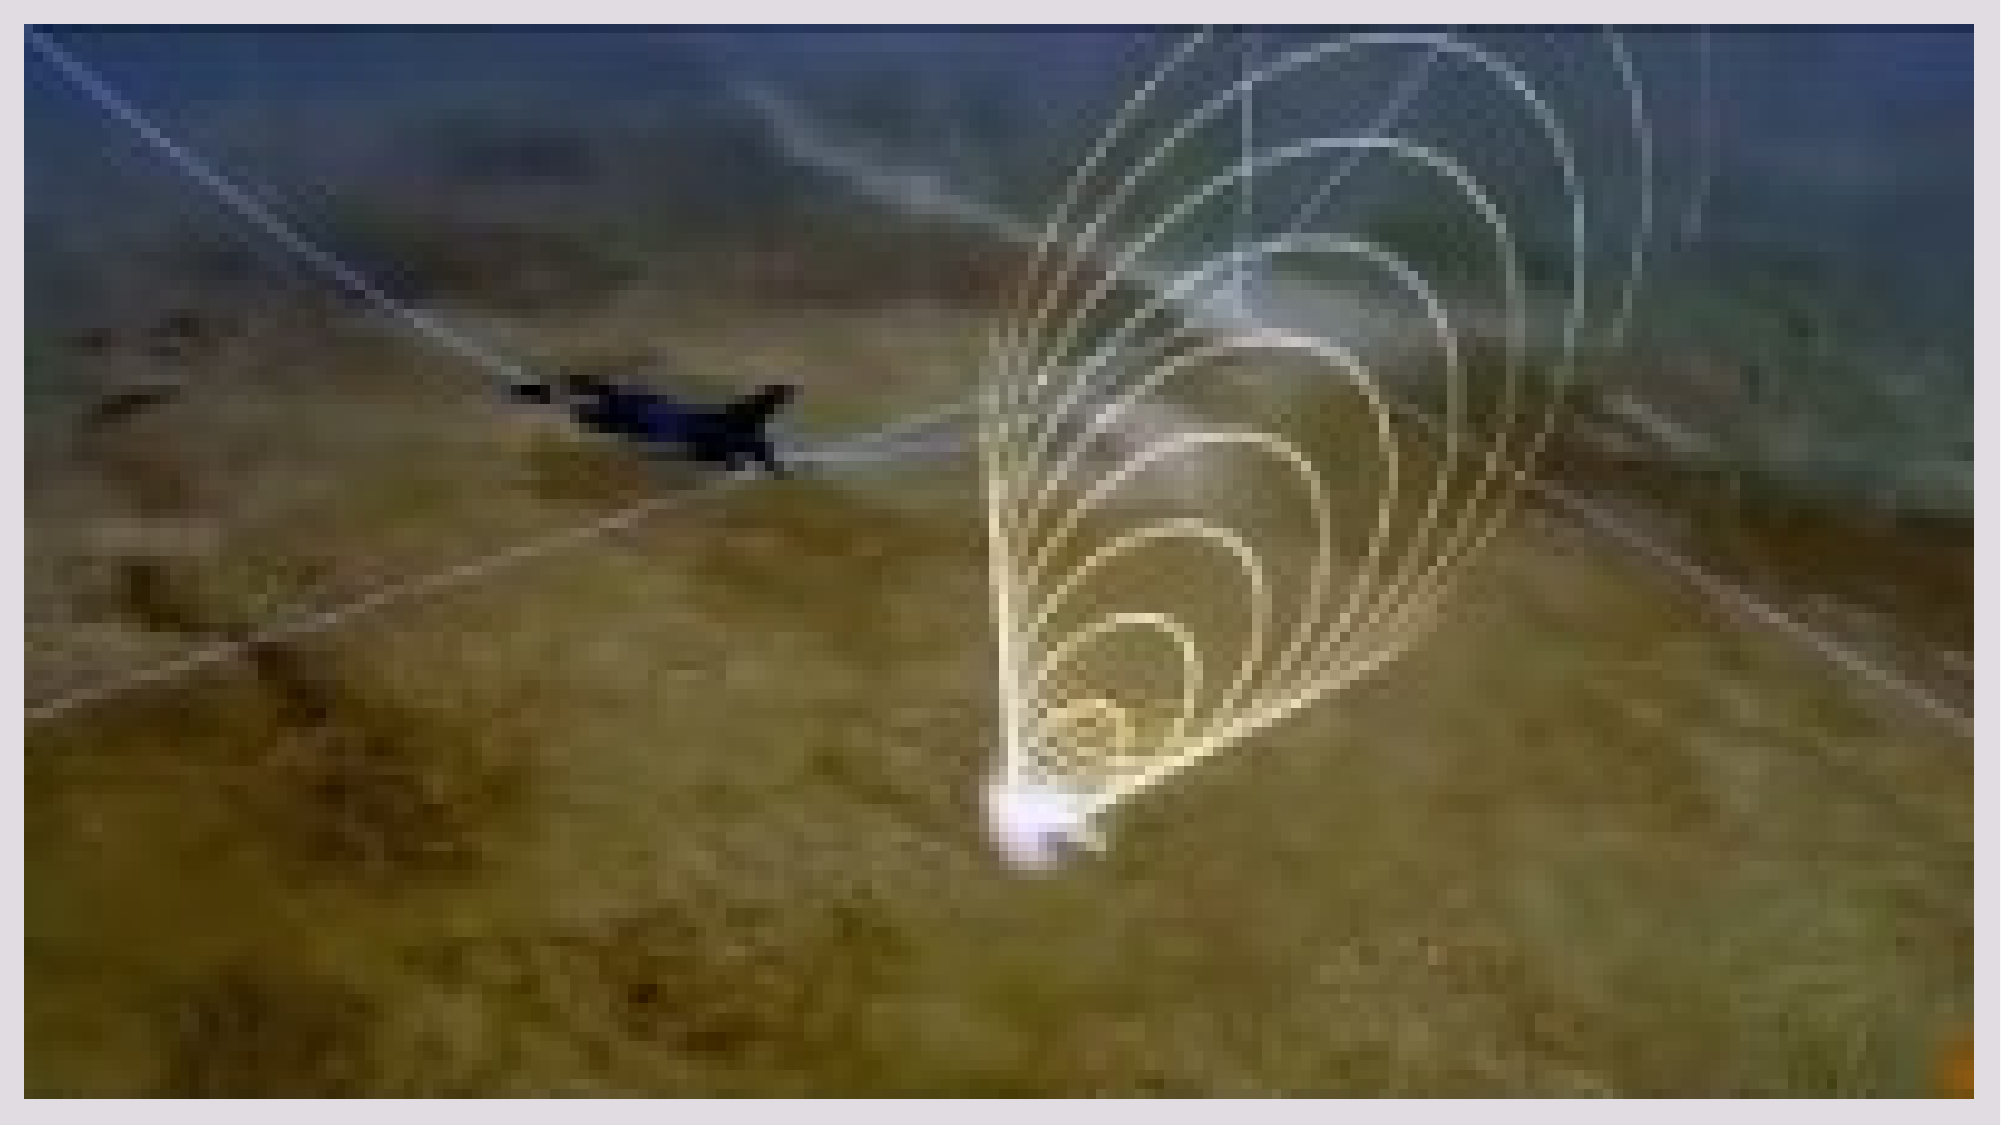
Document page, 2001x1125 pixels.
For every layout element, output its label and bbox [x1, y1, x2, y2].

list [23, 23, 1975, 1100]
